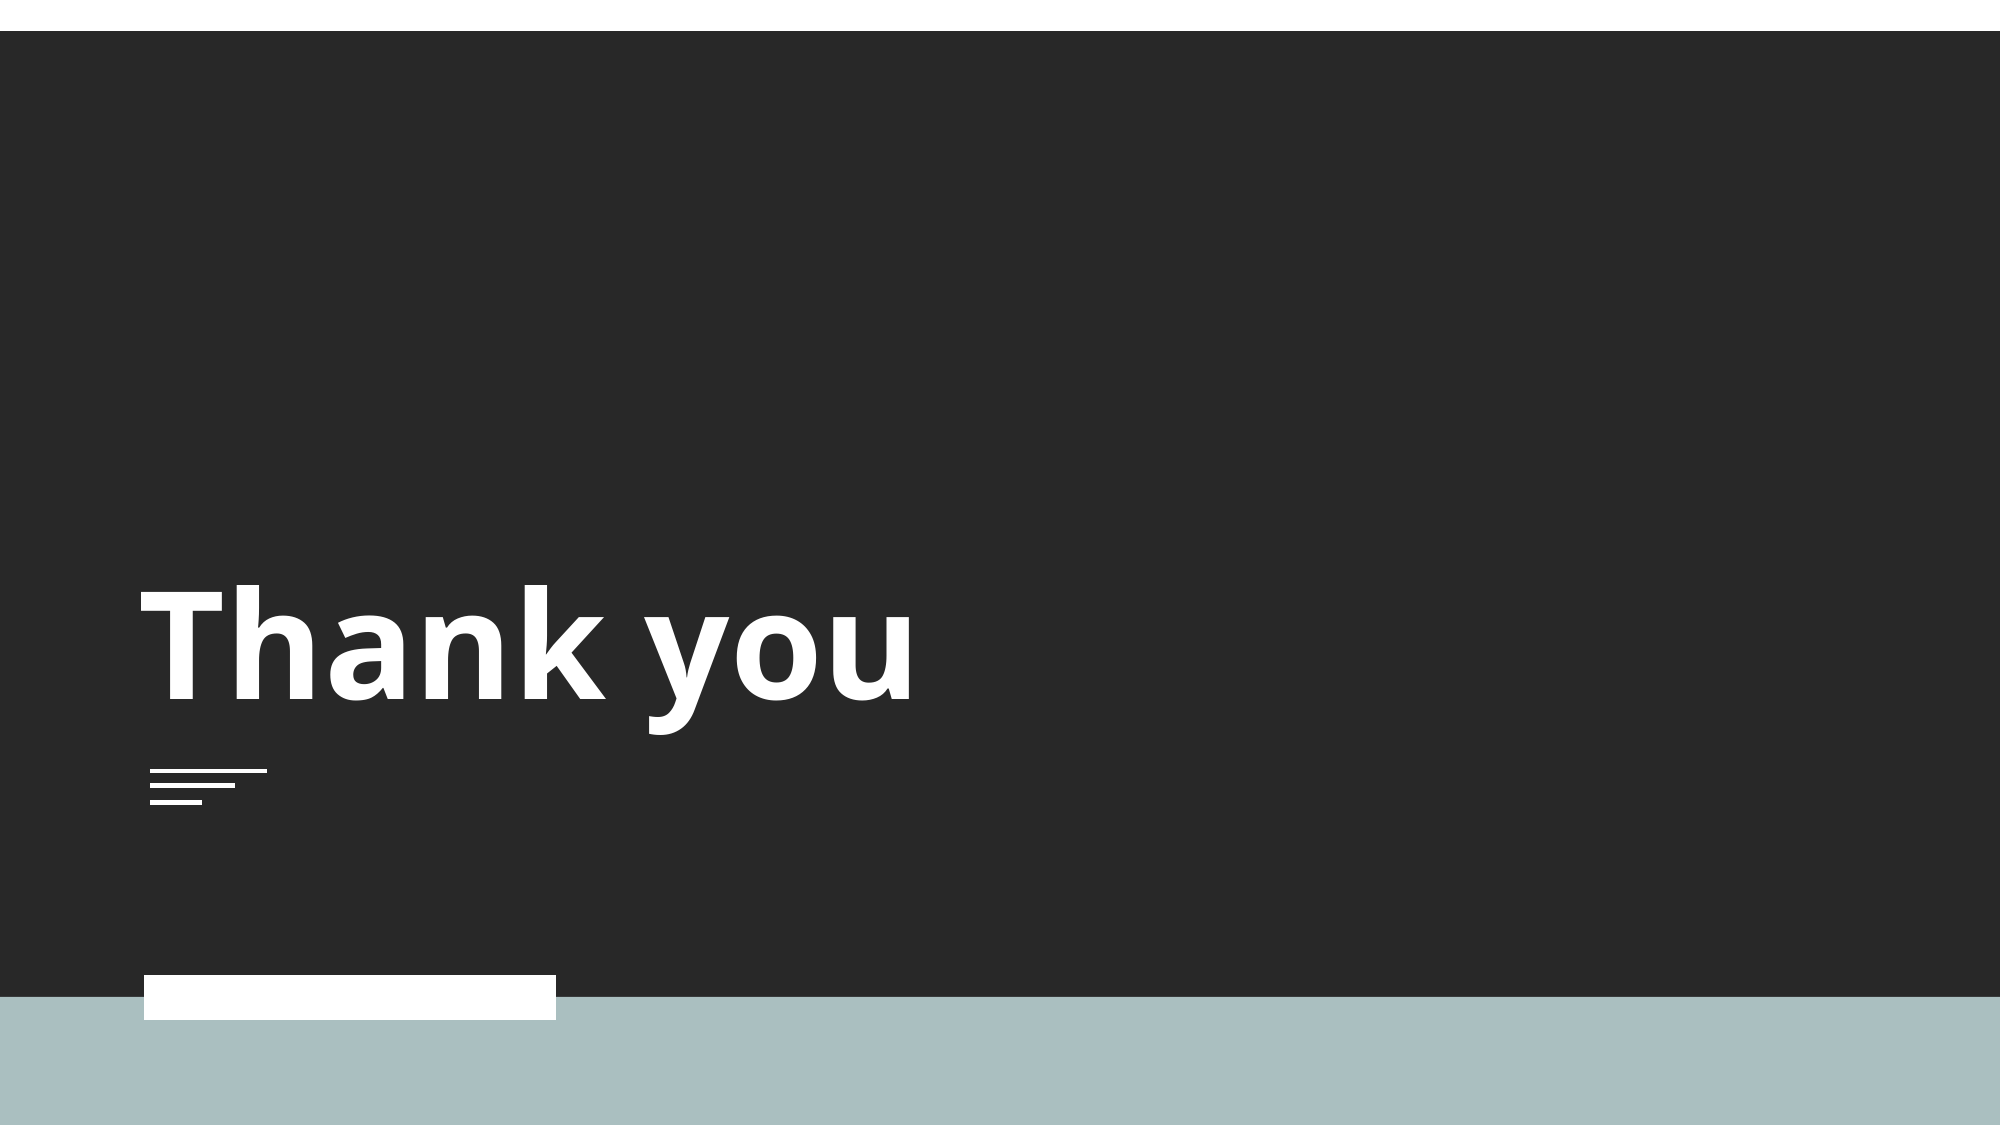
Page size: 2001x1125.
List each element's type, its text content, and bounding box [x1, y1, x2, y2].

list Thank you [124, 563, 1405, 742]
